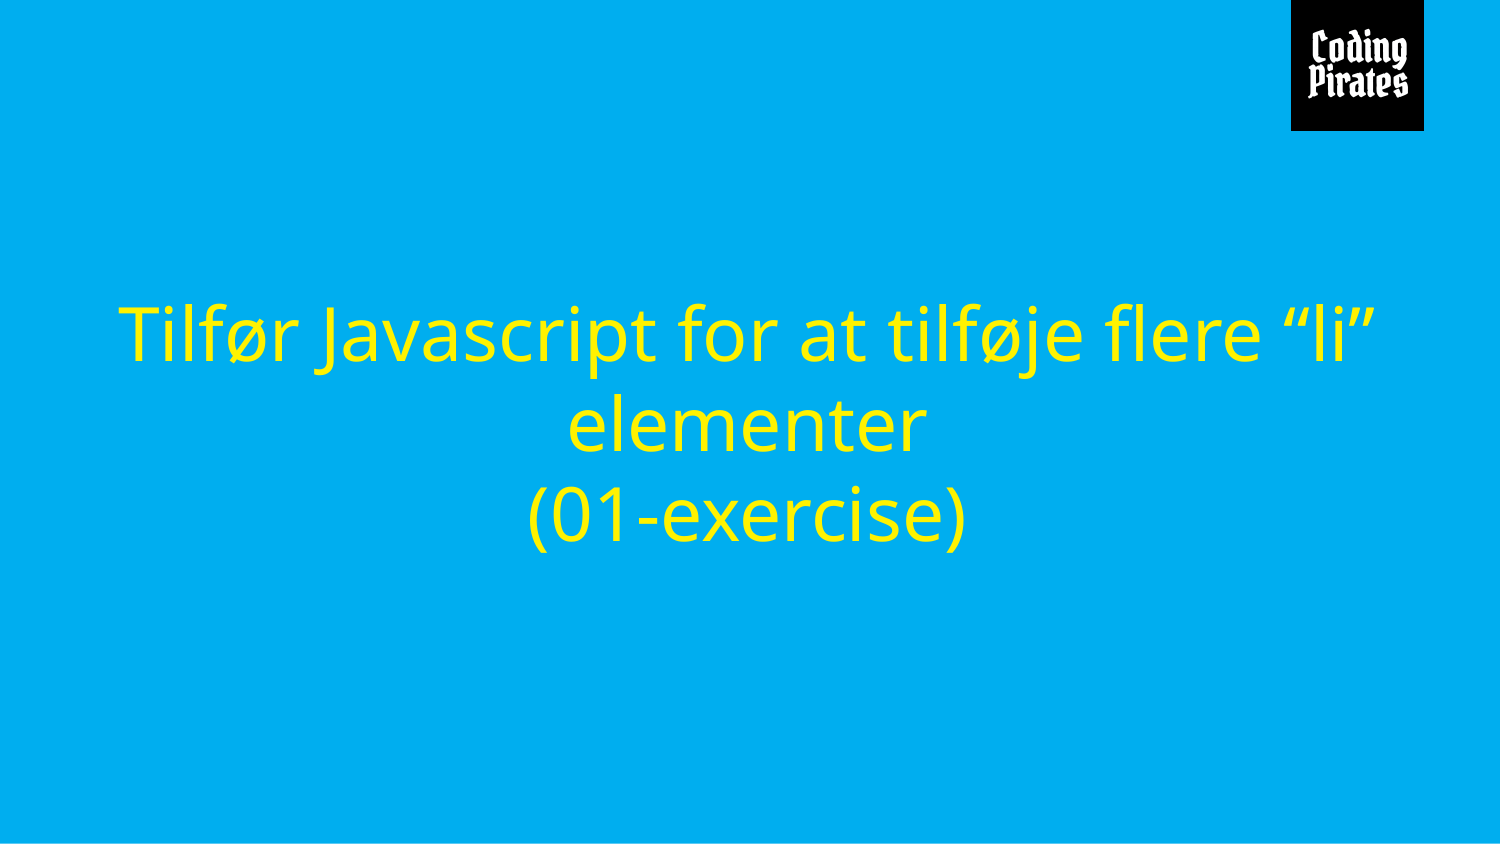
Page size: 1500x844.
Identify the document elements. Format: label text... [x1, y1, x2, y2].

picture [1364, 308, 1373, 325]
picture [853, 501, 858, 540]
picture [119, 308, 158, 352]
picture [1336, 306, 1342, 313]
picture [466, 321, 494, 352]
picture [1030, 306, 1036, 313]
picture [503, 321, 530, 352]
picture [1350, 308, 1359, 325]
picture [1285, 308, 1294, 325]
picture [424, 321, 455, 352]
picture [1317, 305, 1322, 352]
picture [327, 308, 333, 352]
picture [403, 321, 419, 352]
picture [921, 321, 926, 352]
picture [679, 304, 705, 352]
picture [572, 306, 578, 313]
picture [842, 312, 865, 352]
picture [921, 306, 927, 313]
picture [705, 501, 737, 540]
picture [602, 491, 619, 540]
picture [1154, 321, 1187, 352]
picture [665, 501, 698, 541]
picture [788, 501, 810, 540]
picture [1292, 0, 1423, 130]
picture [802, 321, 833, 352]
picture [1137, 305, 1142, 352]
picture [707, 321, 743, 352]
picture [755, 321, 777, 352]
picture [1336, 321, 1341, 352]
picture [554, 491, 589, 541]
picture [541, 321, 563, 352]
picture [166, 306, 172, 313]
picture [1199, 321, 1221, 352]
picture [889, 312, 912, 352]
picture [531, 491, 545, 552]
picture [1106, 304, 1132, 352]
picture [954, 304, 980, 352]
picture [640, 519, 657, 523]
picture [1048, 321, 1081, 352]
picture [907, 501, 940, 541]
picture [816, 501, 843, 541]
picture [1226, 321, 1259, 352]
picture [200, 304, 226, 352]
picture [344, 321, 375, 352]
picture [186, 305, 191, 352]
picture [591, 321, 625, 352]
picture [744, 501, 777, 541]
picture [383, 321, 399, 352]
picture [940, 305, 945, 352]
picture [276, 321, 298, 352]
picture [983, 320, 1019, 352]
picture [870, 501, 898, 541]
picture [1030, 321, 1035, 352]
picture [572, 321, 577, 352]
picture [166, 321, 171, 352]
picture [229, 320, 265, 352]
title Tilfør Javascript for at tilføje flere “li” elementer (01-exercise) [5, 352, 1490, 491]
picture [632, 312, 655, 352]
picture [948, 491, 963, 552]
picture [1299, 308, 1308, 325]
